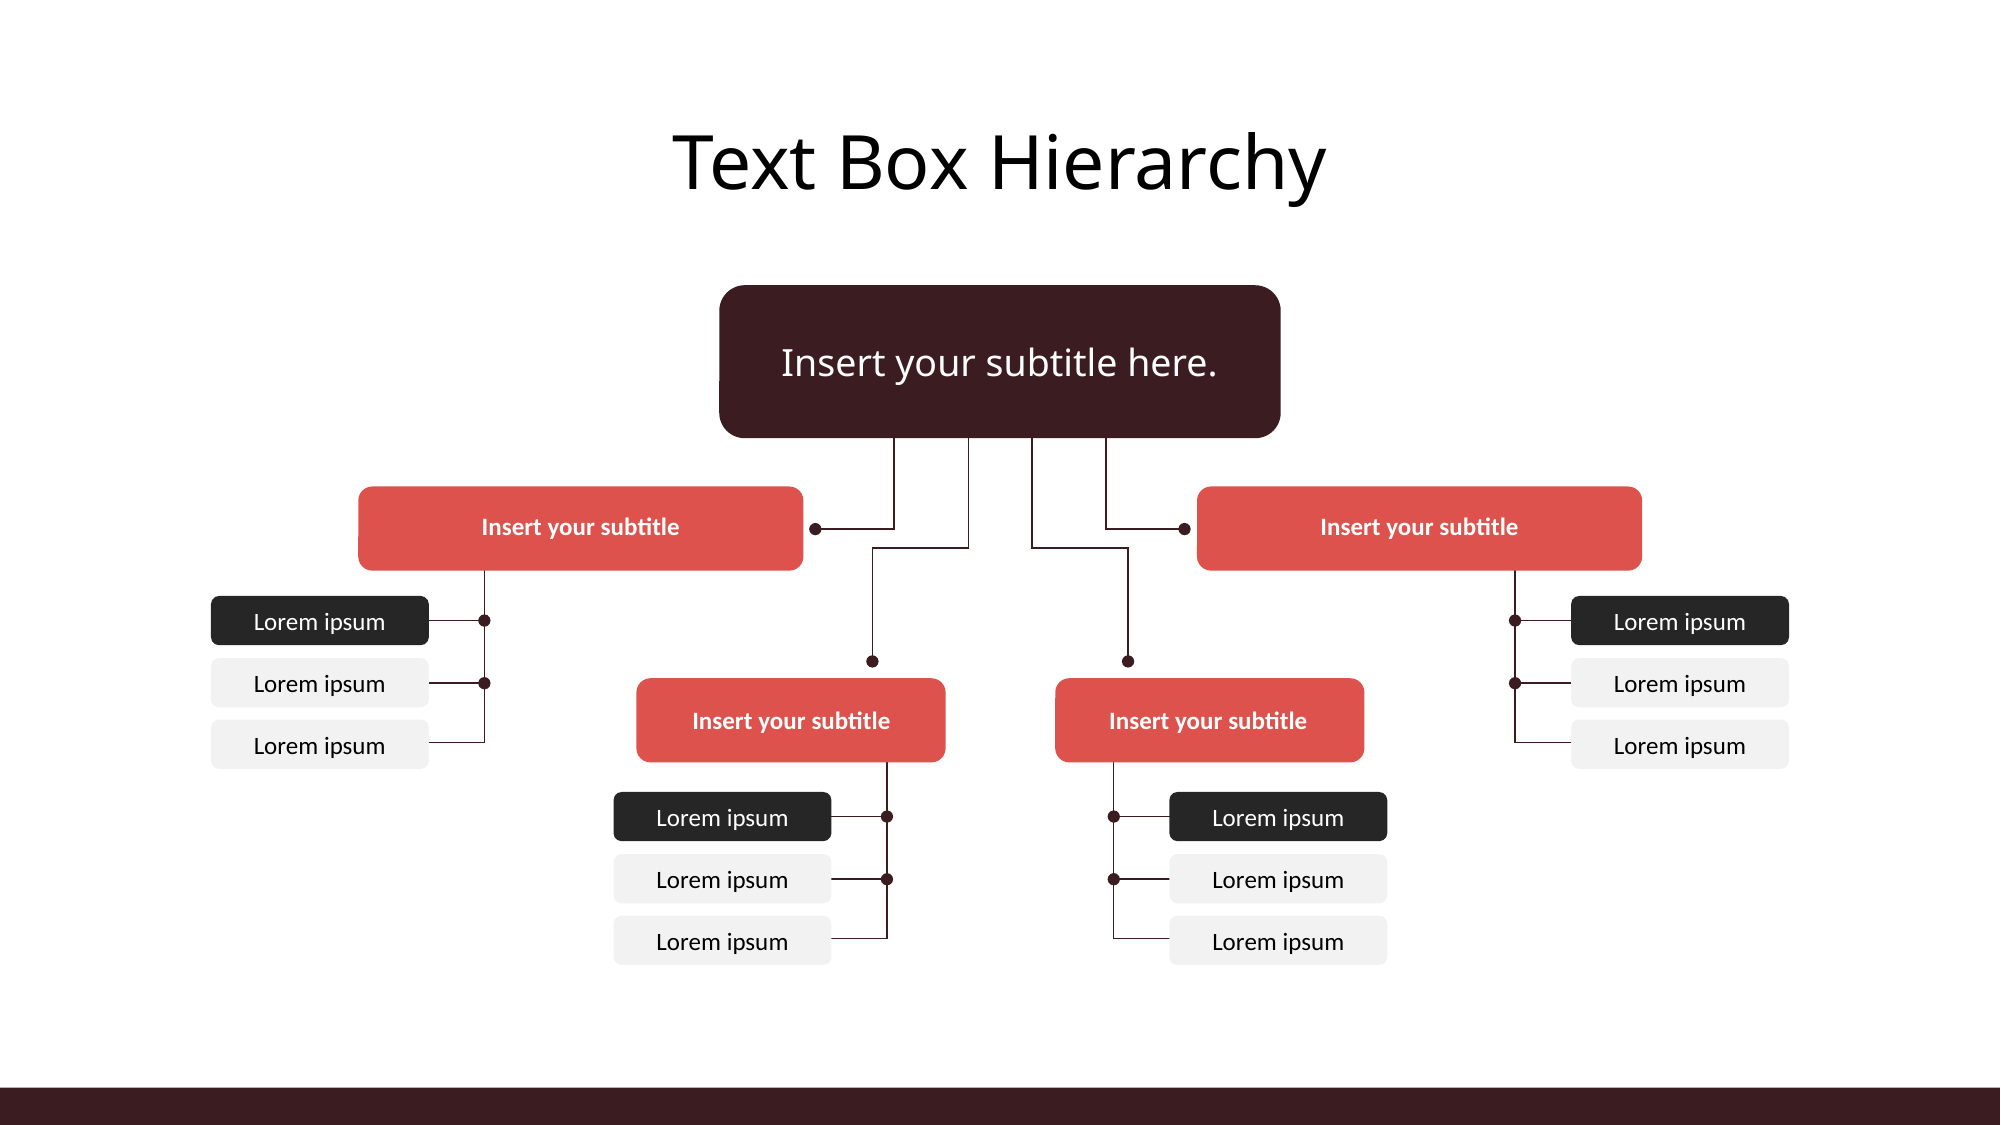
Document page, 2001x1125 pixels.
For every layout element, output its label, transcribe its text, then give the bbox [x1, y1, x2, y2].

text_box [210, 285, 1790, 965]
text_box [0, 1087, 2000, 1125]
title Text Box Hierarchy [137, 116, 1863, 335]
